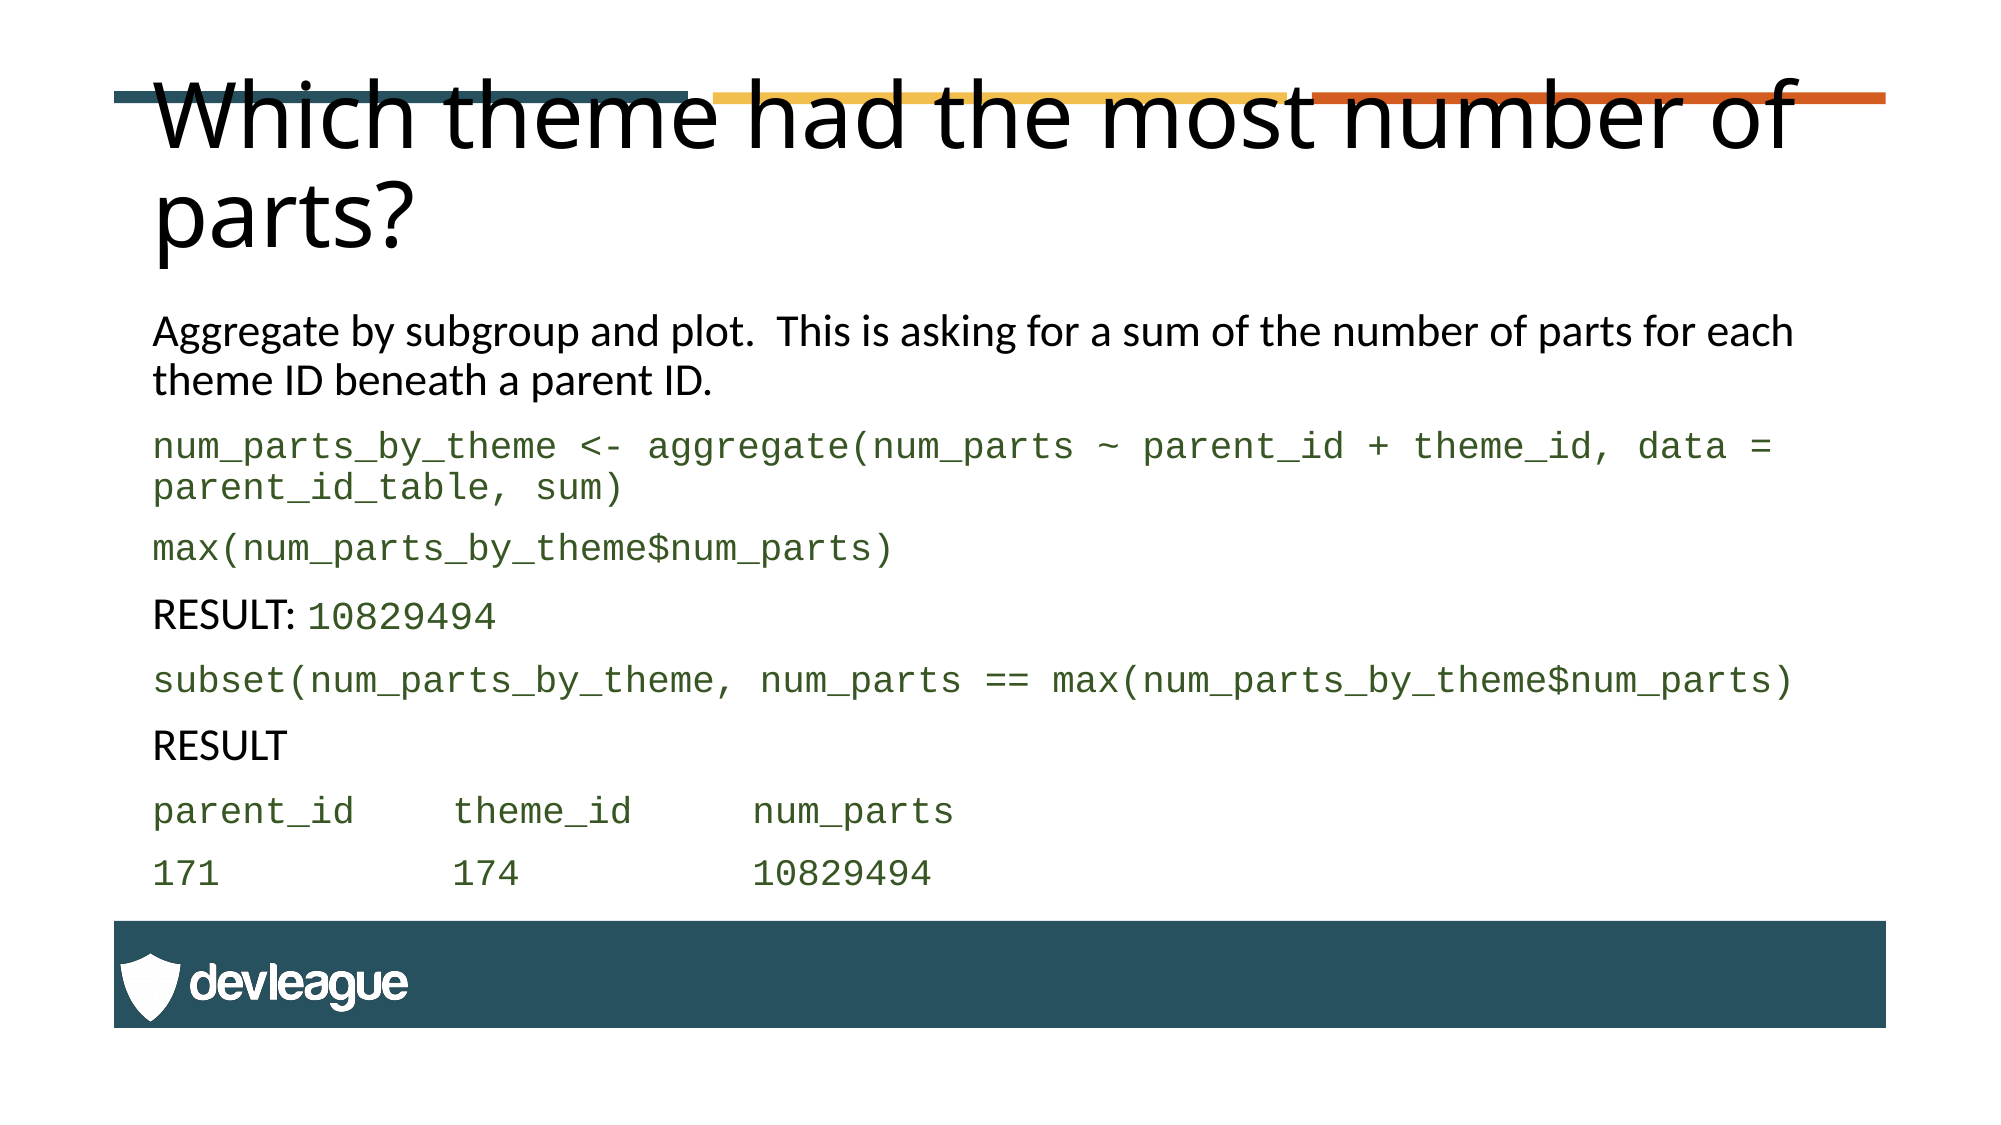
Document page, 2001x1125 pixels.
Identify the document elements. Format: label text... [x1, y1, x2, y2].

text_box [113, 90, 137, 104]
picture [120, 953, 412, 1022]
text_box [1863, 91, 1887, 105]
text_box [113, 920, 1887, 1029]
title Which theme had the most number of parts? [137, 59, 1863, 278]
list Aggregate by subgroup and plot. This is asking for a sum of the number of parts for each theme ID beneath a parent ID. num_parts_by_theme <- aggregate(num_parts ~ parent_id + theme_id, data = parent_id_table, sum) max(num_parts_by_theme$num_parts) RESULT: 10829494 subset(num_parts_by_theme, num_parts == max(num_parts_by_theme$num_parts) RESULT parent_id theme_id num_parts 171 174 10829494 [137, 299, 1863, 915]
